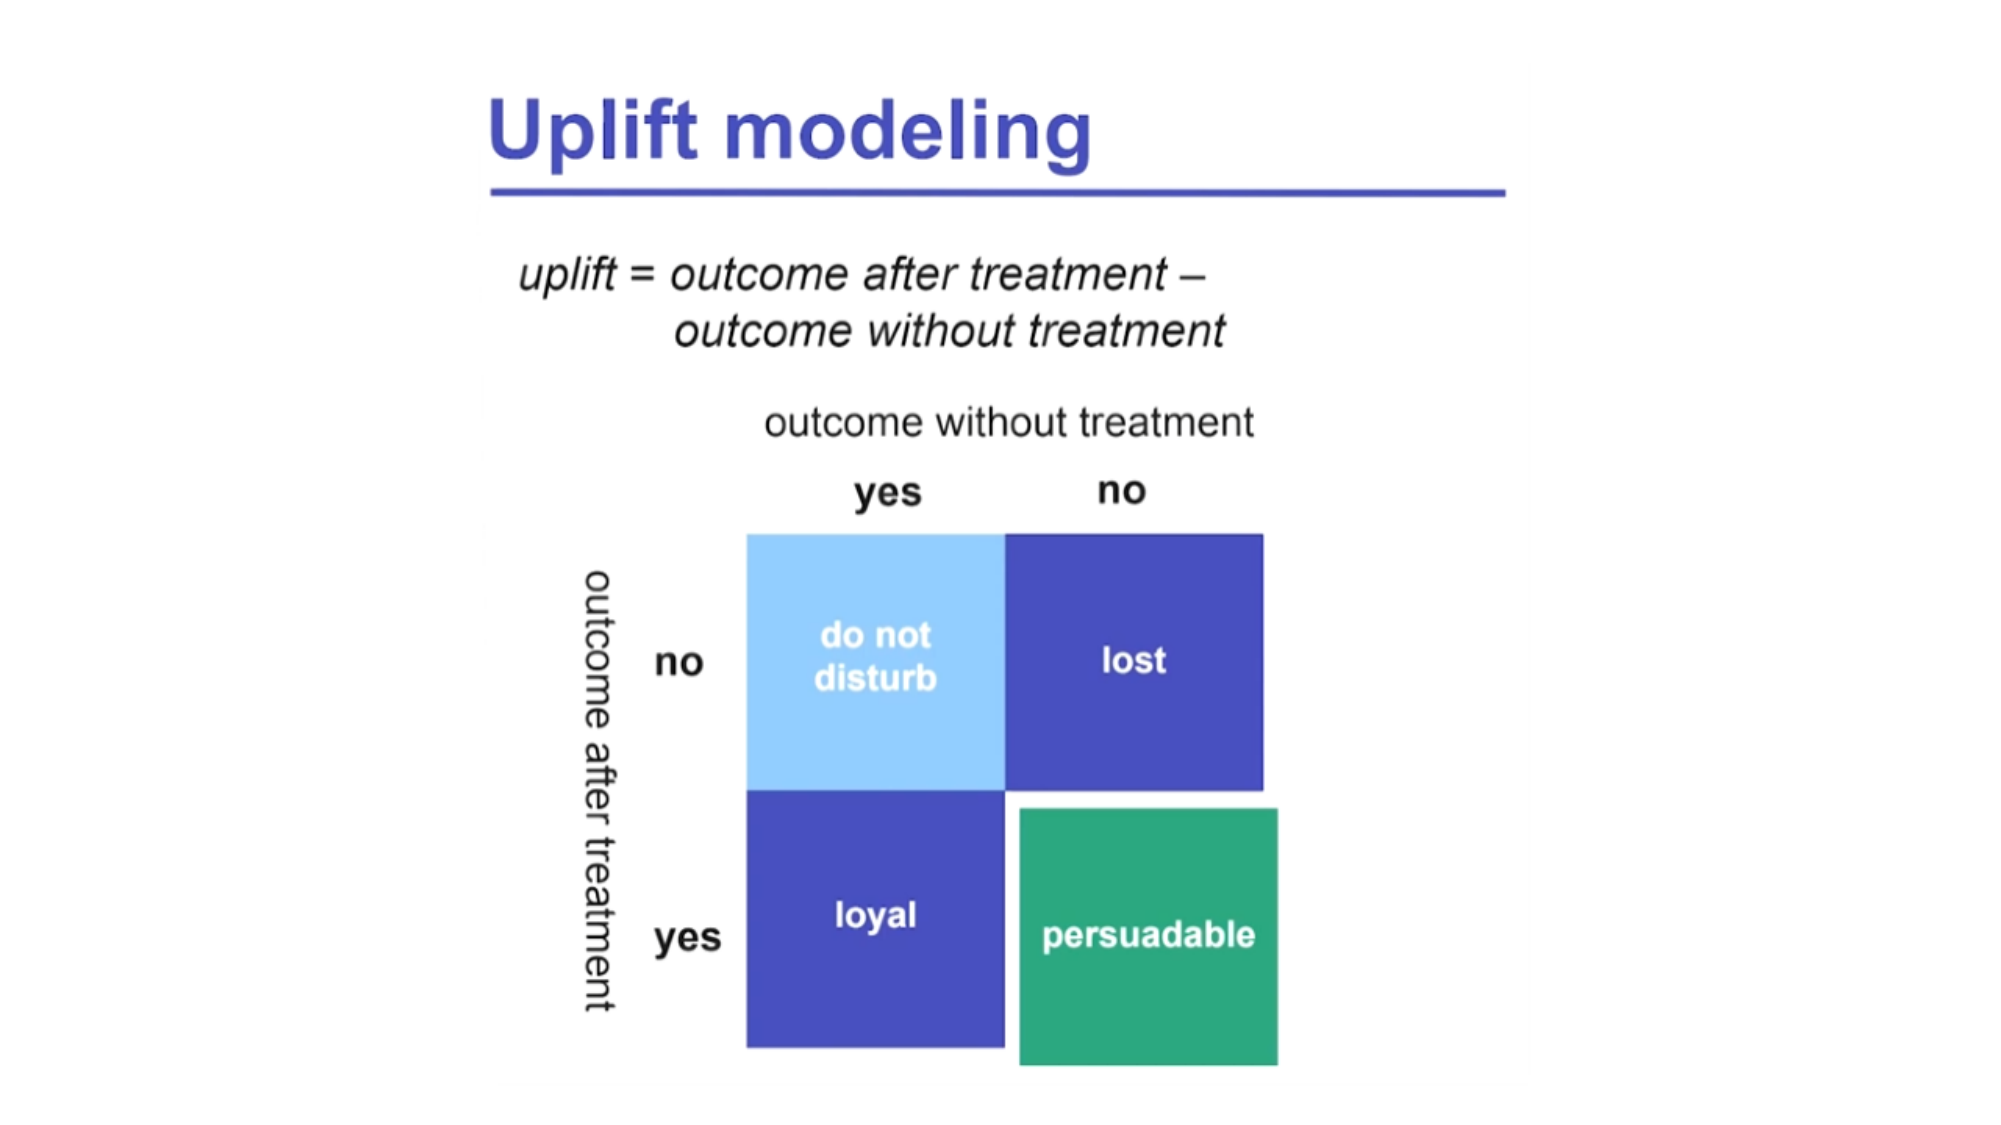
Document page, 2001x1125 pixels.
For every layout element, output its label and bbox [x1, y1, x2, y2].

picture [445, 62, 1555, 1103]
